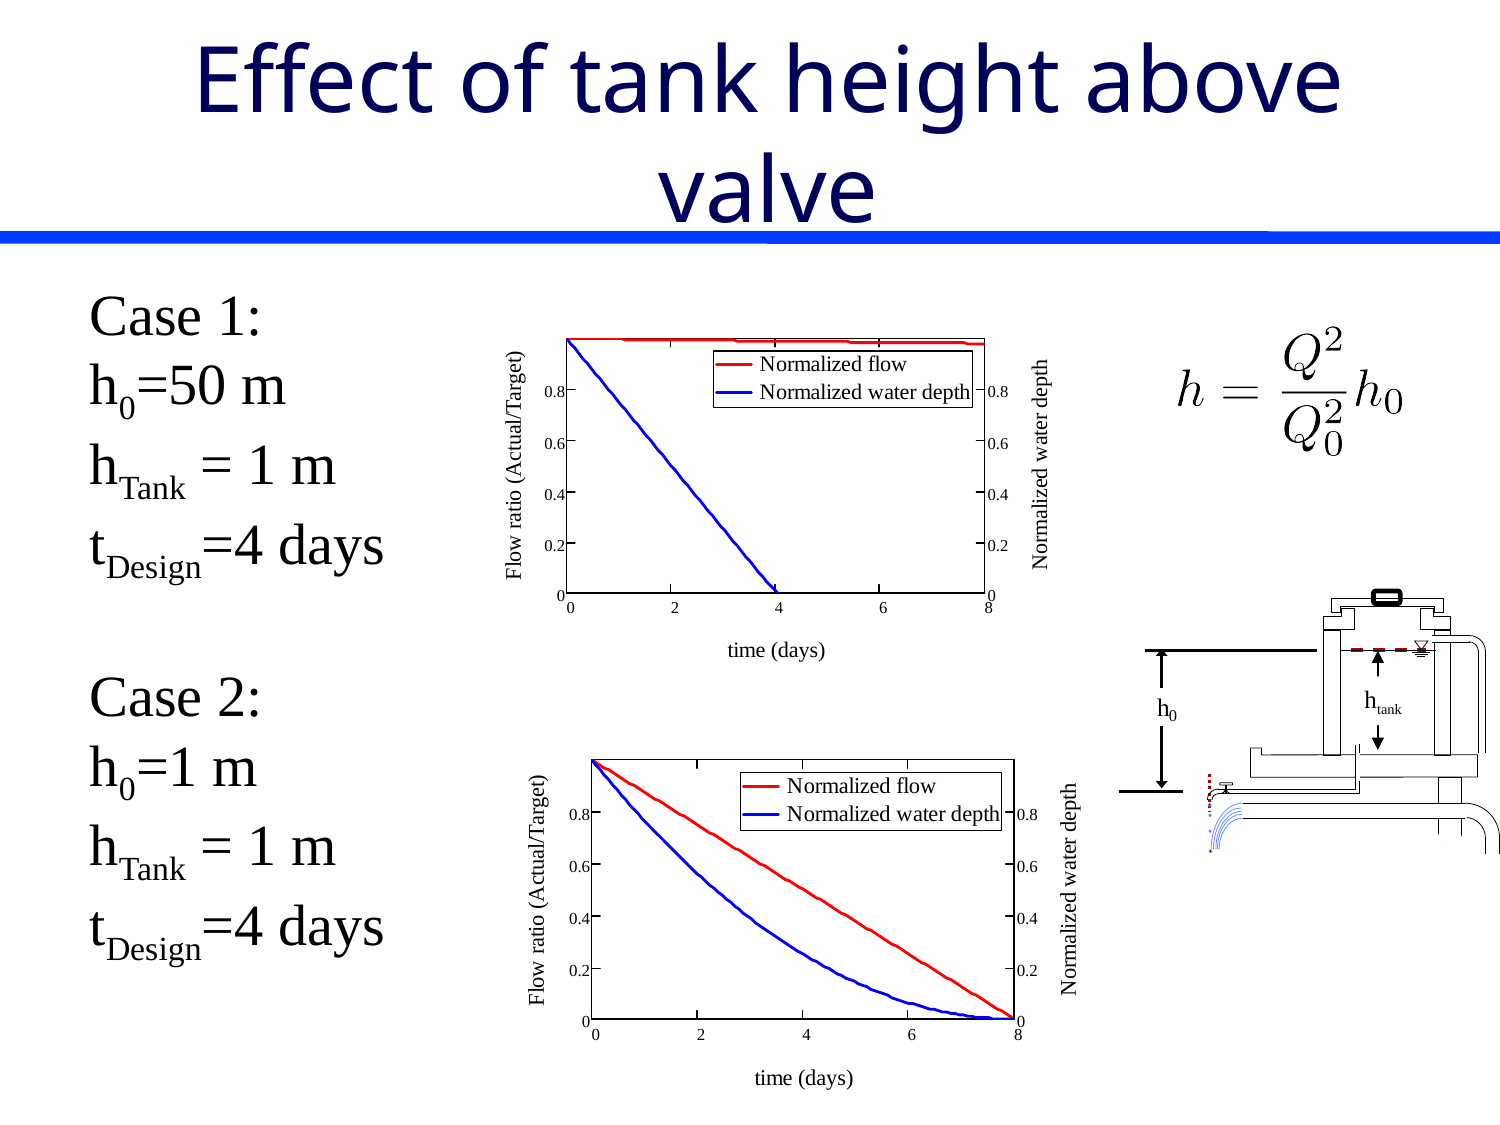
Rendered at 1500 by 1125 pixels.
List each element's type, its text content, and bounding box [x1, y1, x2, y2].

title Effect of tank height above valve [75, 37, 1463, 225]
picture [1117, 587, 1500, 855]
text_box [74, 650, 1116, 1125]
picture [1178, 326, 1402, 456]
text_box Case 1: h0=50 m hTank = 1 m tDesign=4 days [74, 269, 446, 593]
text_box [448, 269, 1062, 648]
